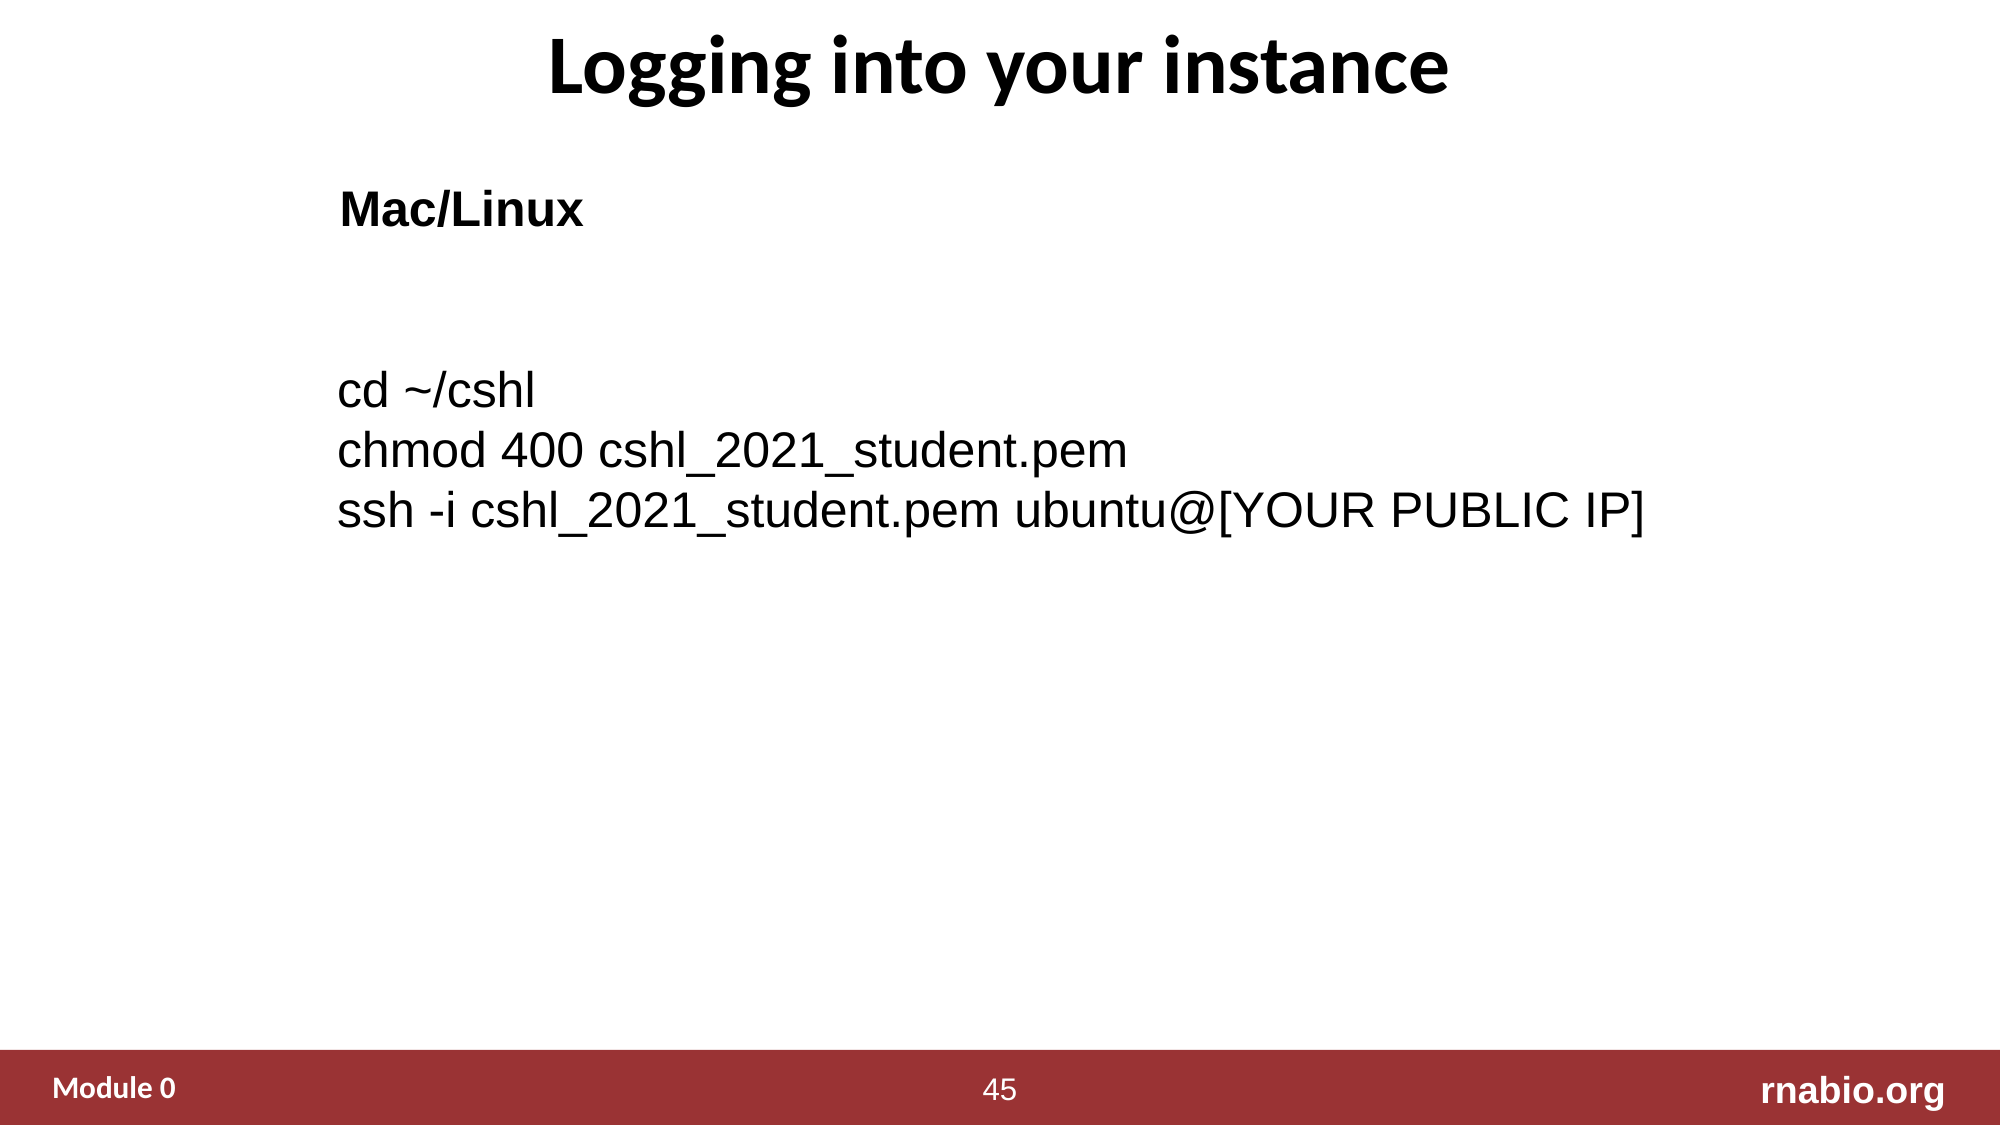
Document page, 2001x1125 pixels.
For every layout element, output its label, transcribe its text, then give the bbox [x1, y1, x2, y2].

title Logging into your instance [275, 0, 1725, 126]
text_box cd ~/cshl chmod 400 cshl_2021_student.pem ssh -i cshl_2021_student.pem ubuntu@[YOUR PUBLIC IP] [322, 349, 1697, 563]
text_box Mac/Linux [324, 168, 687, 244]
